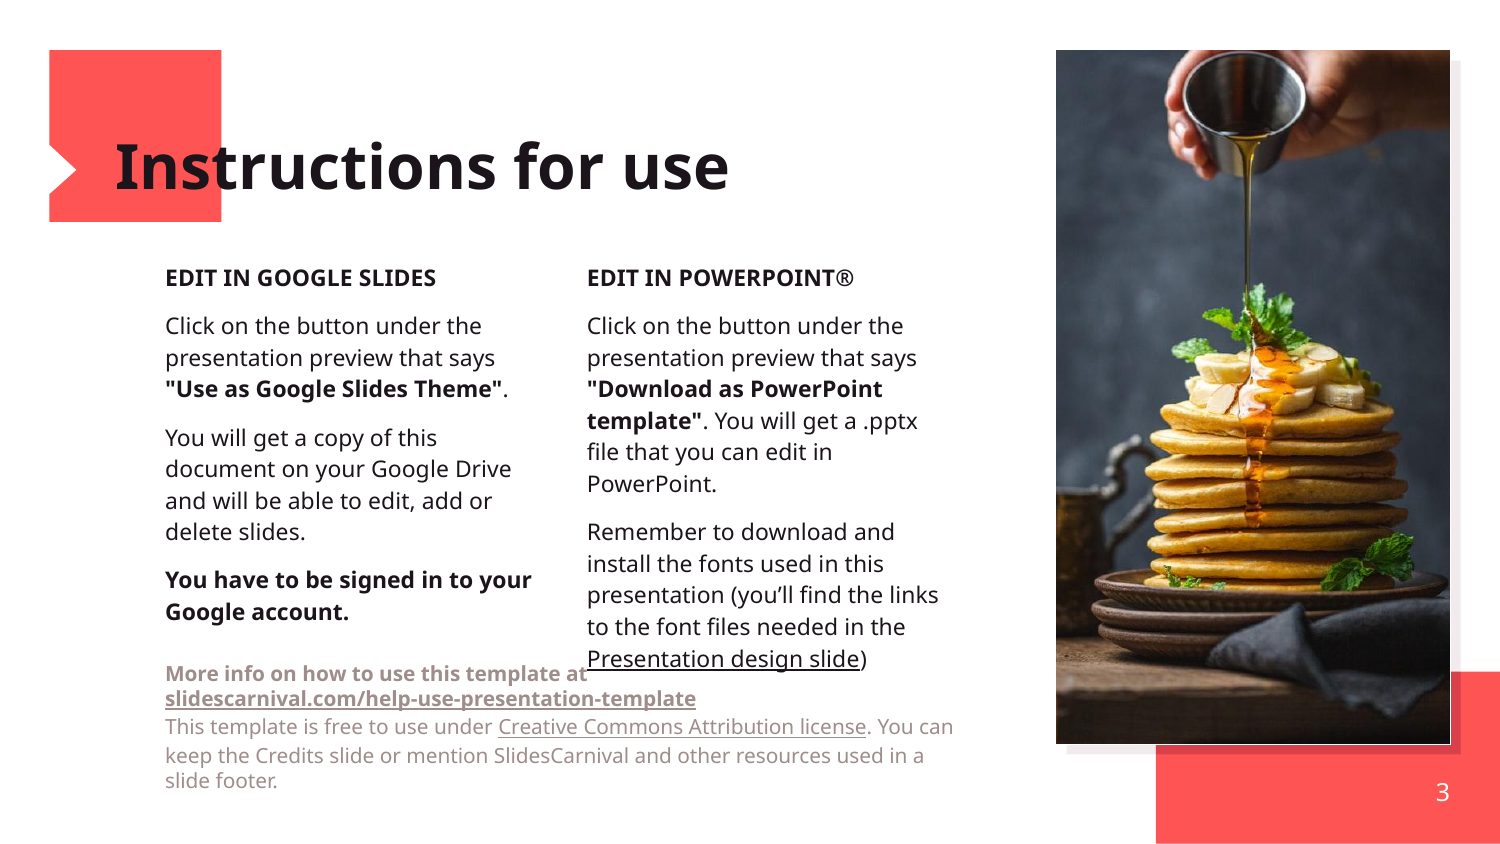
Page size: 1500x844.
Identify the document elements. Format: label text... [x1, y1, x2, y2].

list More info on how to use this template at slidescarnival.com/help-use-presentation-template This template is free to use under Creative Commons Attribution license. You can keep the Credits slide or mention SlidesCarnival and other resources used in a slide footer. [165, 660, 957, 782]
title Instructions for use [115, 137, 957, 203]
list EDIT IN GOOGLE SLIDES Click on the button under the presentation preview that says "Use as Google Slides Theme". You will get a copy of this document on your Google Drive and will be able to edit, add or delete slides. You have to be signed in to your Google account. [165, 259, 535, 637]
list EDIT IN POWERPOINT® Click on the button under the presentation preview that says "Download as PowerPoint template". You will get a .pptx file that you can edit in PowerPoint. Remember to download and install the fonts used in this presentation (you’ll find the links to the font files needed in the Presentation design slide) [586, 259, 957, 637]
picture [1055, 49, 1451, 744]
slide_number 3 [1350, 751, 1450, 844]
